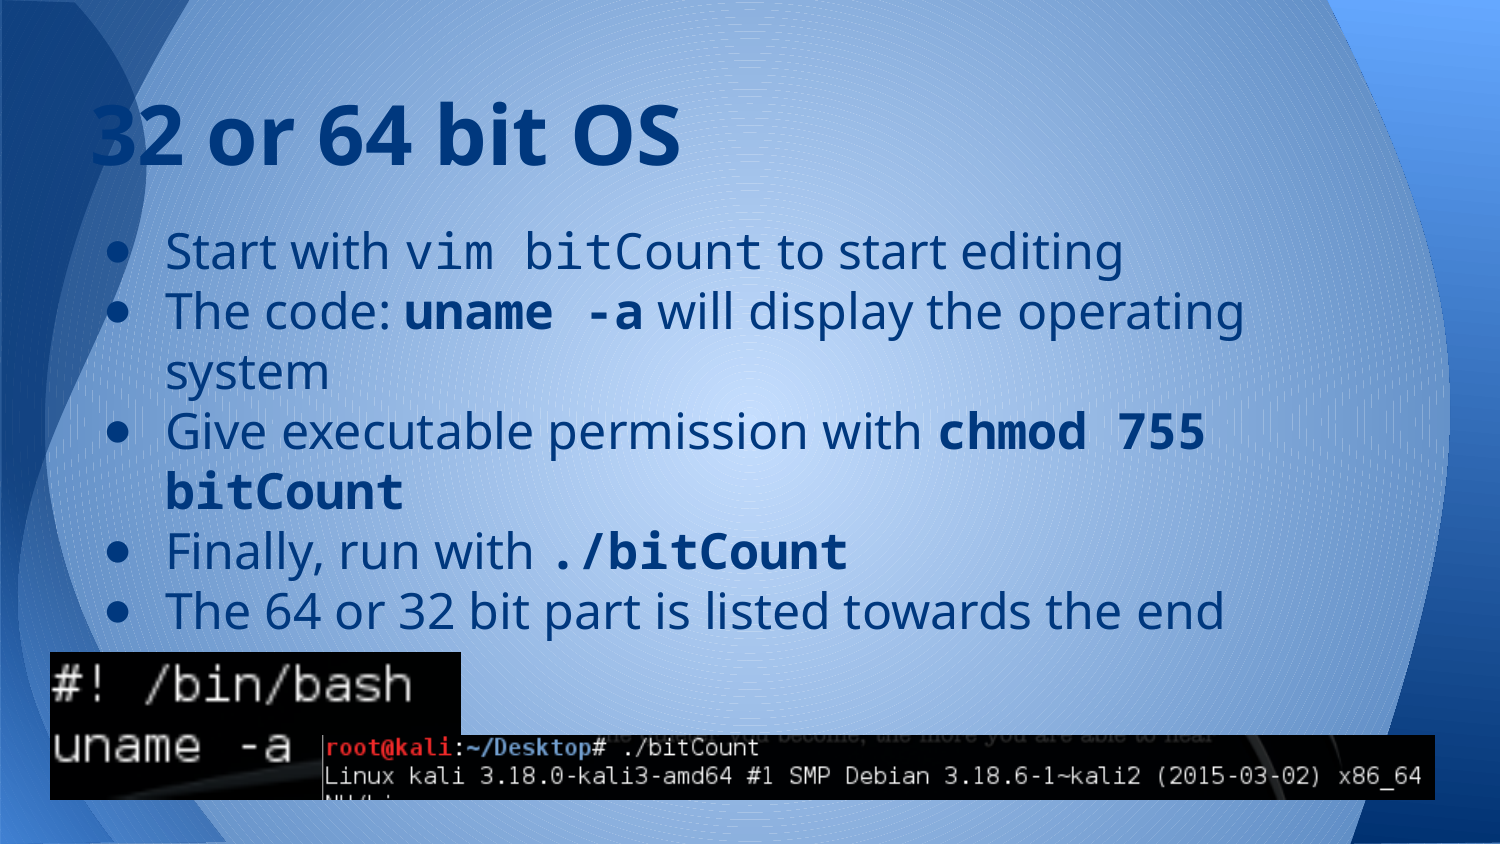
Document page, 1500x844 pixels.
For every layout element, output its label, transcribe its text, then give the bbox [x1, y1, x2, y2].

picture [49, 652, 1435, 800]
title 32 or 64 bit OS [75, 33, 1425, 197]
list Start with vim bitCount to start editing The code: uname -a will display the operating system Give executable permission with chmod 755 bitCount Finally, run with ./bitCount The 64 or 32 bit part is listed towards the end [75, 204, 1425, 733]
